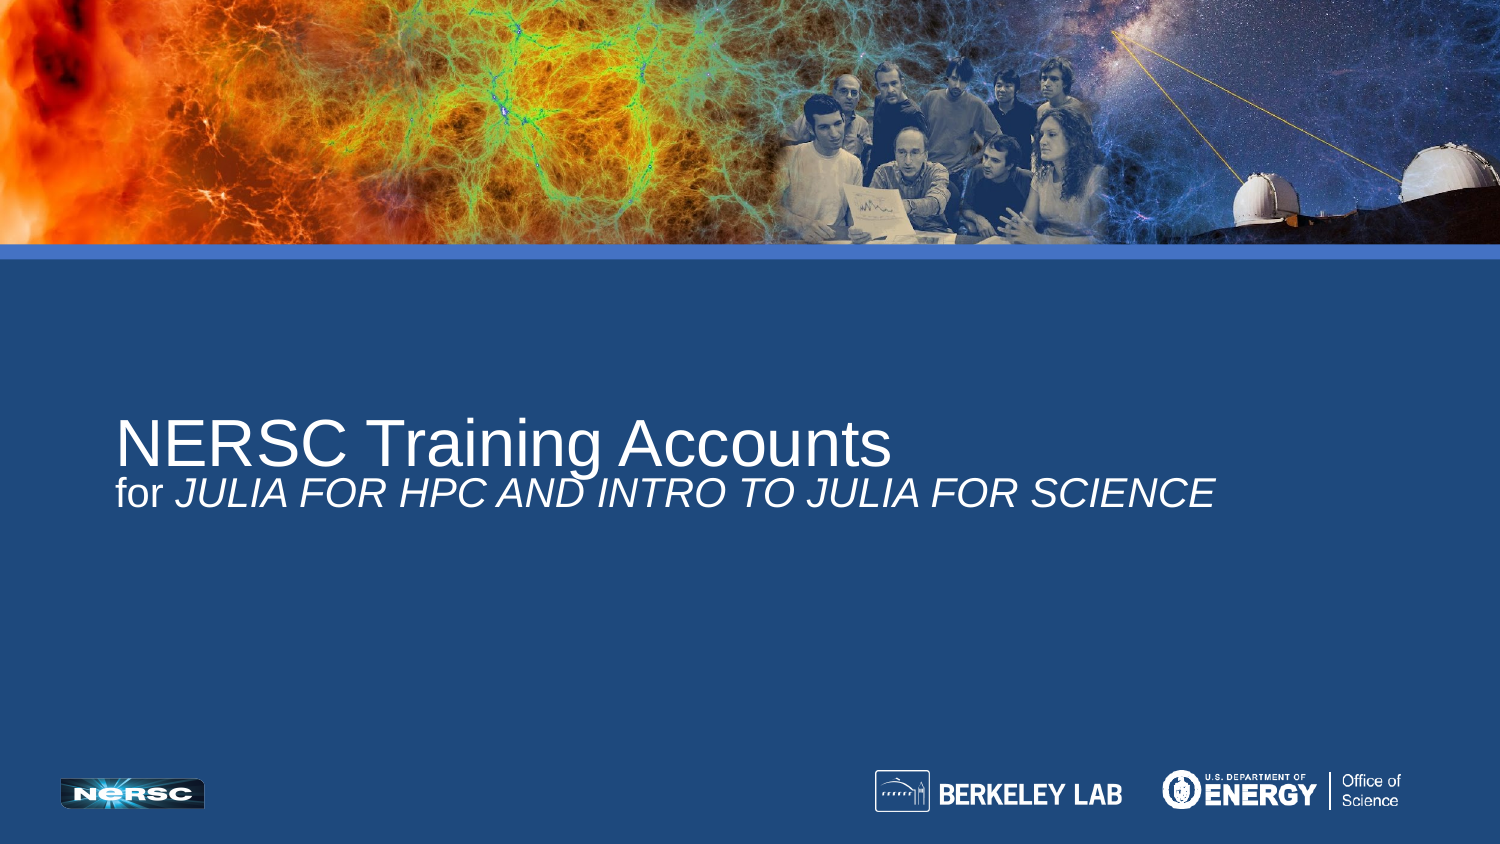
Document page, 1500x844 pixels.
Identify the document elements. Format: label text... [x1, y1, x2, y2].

picture [0, 0, 1500, 244]
title NERSC Training Accounts [115, 409, 1413, 471]
picture [43, 760, 209, 814]
title for JULIA FOR HPC AND INTRO TO JULIA FOR SCIENCE [115, 471, 1413, 553]
picture [1162, 770, 1317, 809]
picture [875, 770, 1122, 812]
picture [1342, 774, 1401, 806]
